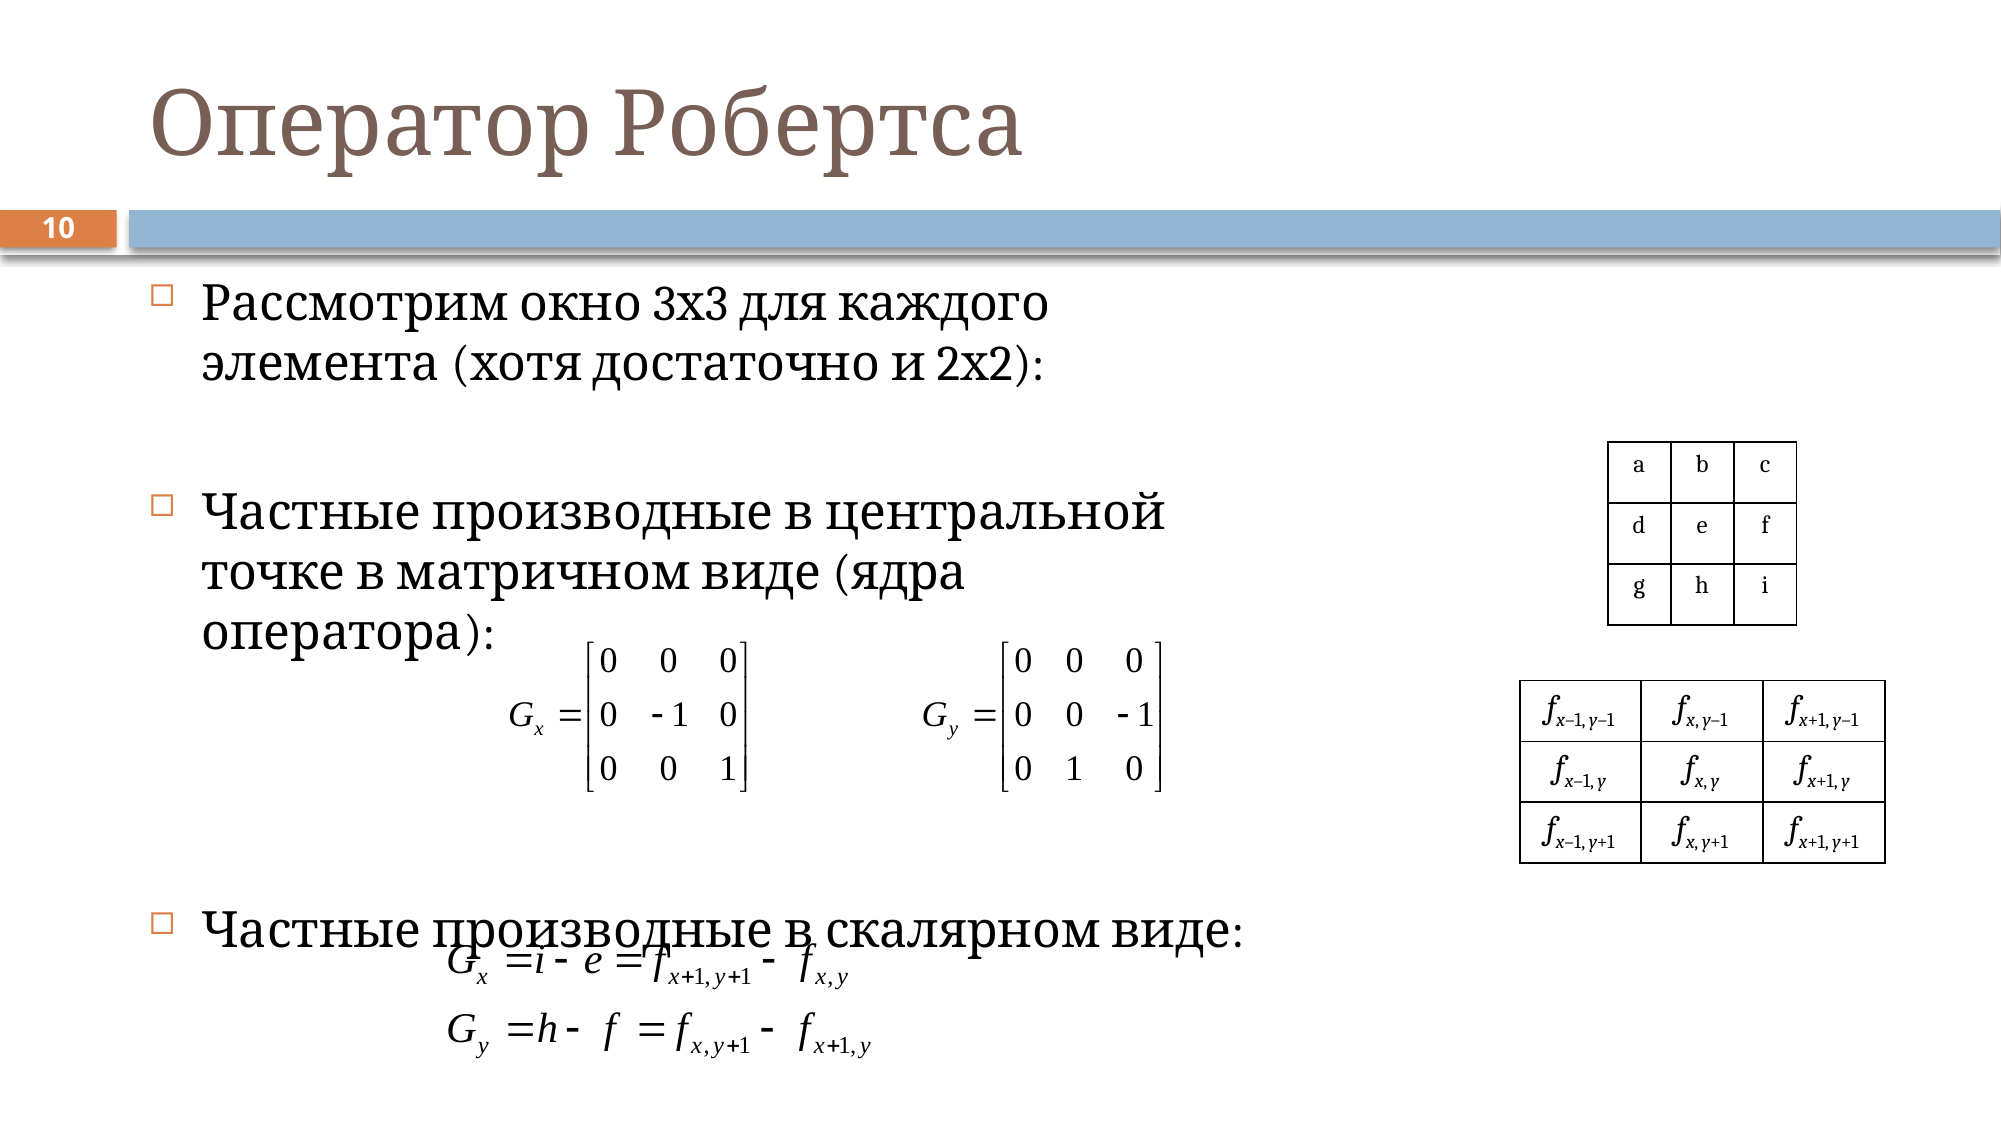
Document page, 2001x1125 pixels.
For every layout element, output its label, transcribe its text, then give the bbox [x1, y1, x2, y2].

table_cell fx–1, y+1 [1521, 803, 1640, 862]
table_cell fx, y [1642, 742, 1762, 801]
title Оператор Робертса [133, 37, 1918, 200]
list Рассмотрим окно 3х3 для каждого элемента (хотя достаточно и 2х2): Частные производные в центральной точке в матричном виде (ядра оператора): Частные производные в скалярном виде: [133, 262, 1272, 1000]
table_header fx–1, y–1 [1521, 681, 1640, 741]
table_header fx+1, y–1 [1764, 681, 1884, 741]
table_cell fx+1, y+1 [1764, 803, 1884, 862]
table_cell fx, y+1 [1642, 803, 1762, 862]
table_cell d [1609, 504, 1670, 563]
table_cell e [1672, 504, 1733, 563]
table_cell f [1735, 504, 1796, 563]
table_cell i [1735, 565, 1796, 624]
table_header a [1609, 443, 1670, 502]
table_header c [1735, 443, 1796, 502]
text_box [503, 632, 760, 802]
table_header b [1672, 443, 1733, 502]
table_cell h [1672, 565, 1733, 624]
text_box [440, 932, 880, 1068]
table_cell g [1609, 565, 1670, 624]
slide_number 10 [0, 208, 117, 249]
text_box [916, 632, 1176, 802]
table_cell fx–1, y [1521, 742, 1640, 801]
table_cell fx+1, y [1764, 742, 1884, 801]
table_header fx, y–1 [1642, 681, 1762, 741]
